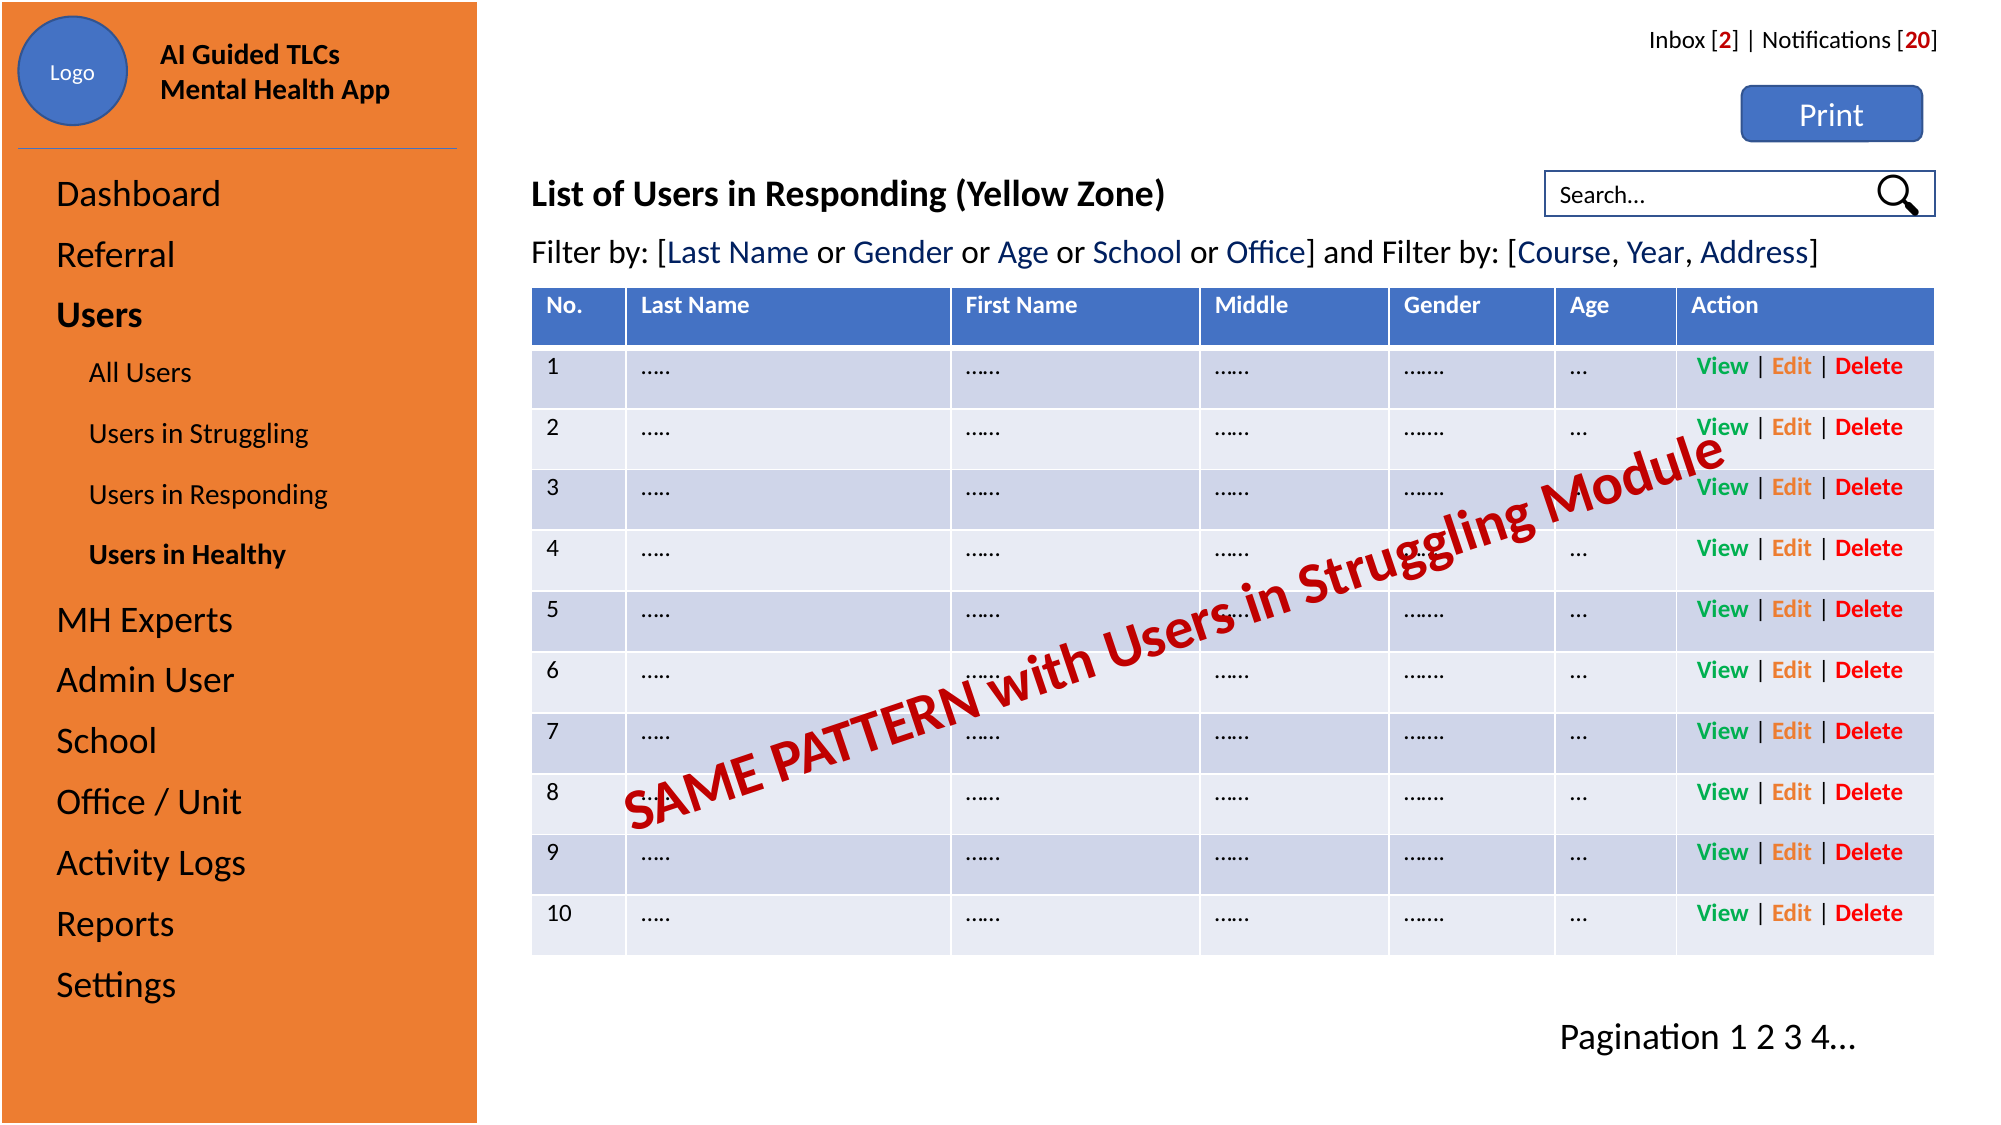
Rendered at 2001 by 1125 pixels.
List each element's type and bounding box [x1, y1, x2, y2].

table_cell [952, 835, 1199, 894]
table_cell [1201, 531, 1317, 571]
table_cell [1201, 896, 1388, 955]
table_cell [1556, 410, 1675, 451]
text_box [597, 386, 1776, 856]
table_cell [1677, 470, 1934, 529]
table_cell [1201, 351, 1388, 408]
table_cell [532, 592, 625, 651]
table_cell [1677, 531, 1934, 590]
table_cell [532, 531, 625, 590]
text_box [1553, 16, 1953, 62]
table_cell [1390, 714, 1554, 773]
table_cell [627, 653, 950, 712]
table_cell [1677, 896, 1934, 955]
table_cell [952, 470, 1199, 529]
table_cell [952, 714, 1199, 773]
table_cell [627, 592, 950, 651]
table_header [532, 288, 625, 345]
table_header [1201, 288, 1388, 345]
table_cell [1594, 501, 1676, 529]
table_cell [532, 470, 625, 529]
table_cell [1201, 470, 1388, 529]
table_cell [952, 775, 1199, 834]
table_cell [952, 896, 1199, 955]
text_box [0, 0, 481, 1125]
table_cell [1677, 714, 1934, 773]
table_cell [1556, 714, 1676, 773]
table_cell [1677, 592, 1934, 651]
table_cell [1414, 542, 1554, 590]
table_cell [1201, 775, 1388, 834]
table_cell [952, 351, 1199, 408]
table_cell [532, 653, 625, 712]
table_cell [1556, 896, 1676, 955]
table_cell [1390, 470, 1497, 507]
table_cell [1390, 835, 1554, 894]
table_cell [1390, 775, 1554, 834]
table_cell [532, 896, 625, 955]
table_cell [1556, 592, 1676, 651]
table_cell [1053, 662, 1199, 712]
table_header [41, 171, 438, 231]
table_cell [532, 775, 616, 834]
table_cell [532, 410, 625, 469]
table_cell [952, 592, 1137, 651]
table_cell [627, 896, 950, 955]
table_cell [1556, 531, 1676, 590]
table_cell [1390, 351, 1554, 408]
table_cell [1556, 775, 1676, 834]
table_header [1390, 288, 1554, 345]
table_cell [532, 351, 625, 408]
table_cell [873, 746, 950, 773]
table_header [1556, 288, 1676, 345]
table_cell [532, 714, 625, 773]
table_cell [532, 835, 625, 894]
table_cell [1201, 653, 1388, 712]
text_box [1545, 1004, 1936, 1065]
table_cell [627, 470, 950, 529]
table_header [952, 288, 1199, 345]
table_cell [1677, 653, 1934, 712]
text_box [1545, 170, 1936, 220]
table_cell [1201, 835, 1388, 894]
table_cell [1556, 835, 1676, 894]
table_cell [1677, 775, 1934, 834]
table_cell [952, 531, 1199, 590]
table_cell [952, 410, 1199, 469]
table_cell [1201, 410, 1388, 469]
table_cell [627, 531, 950, 590]
table_cell [1757, 410, 1934, 469]
table_cell [41, 231, 438, 1022]
table_cell [692, 775, 950, 834]
text_box [531, 161, 1936, 277]
table_cell [1556, 653, 1676, 712]
table_cell [1677, 351, 1934, 408]
table_cell [1233, 598, 1388, 651]
table_cell [1390, 592, 1554, 651]
table_cell [1390, 410, 1554, 469]
table_cell [627, 410, 950, 469]
table_cell [627, 351, 950, 408]
table_cell [627, 714, 776, 765]
table_cell [1390, 653, 1554, 712]
text_box [1740, 84, 1924, 143]
table_cell [1677, 835, 1934, 894]
table_header [627, 288, 950, 345]
table_cell [1556, 351, 1676, 408]
table_cell [1390, 896, 1554, 955]
table_header [1677, 288, 1934, 345]
table_cell [1201, 714, 1388, 773]
table_cell [627, 835, 950, 894]
